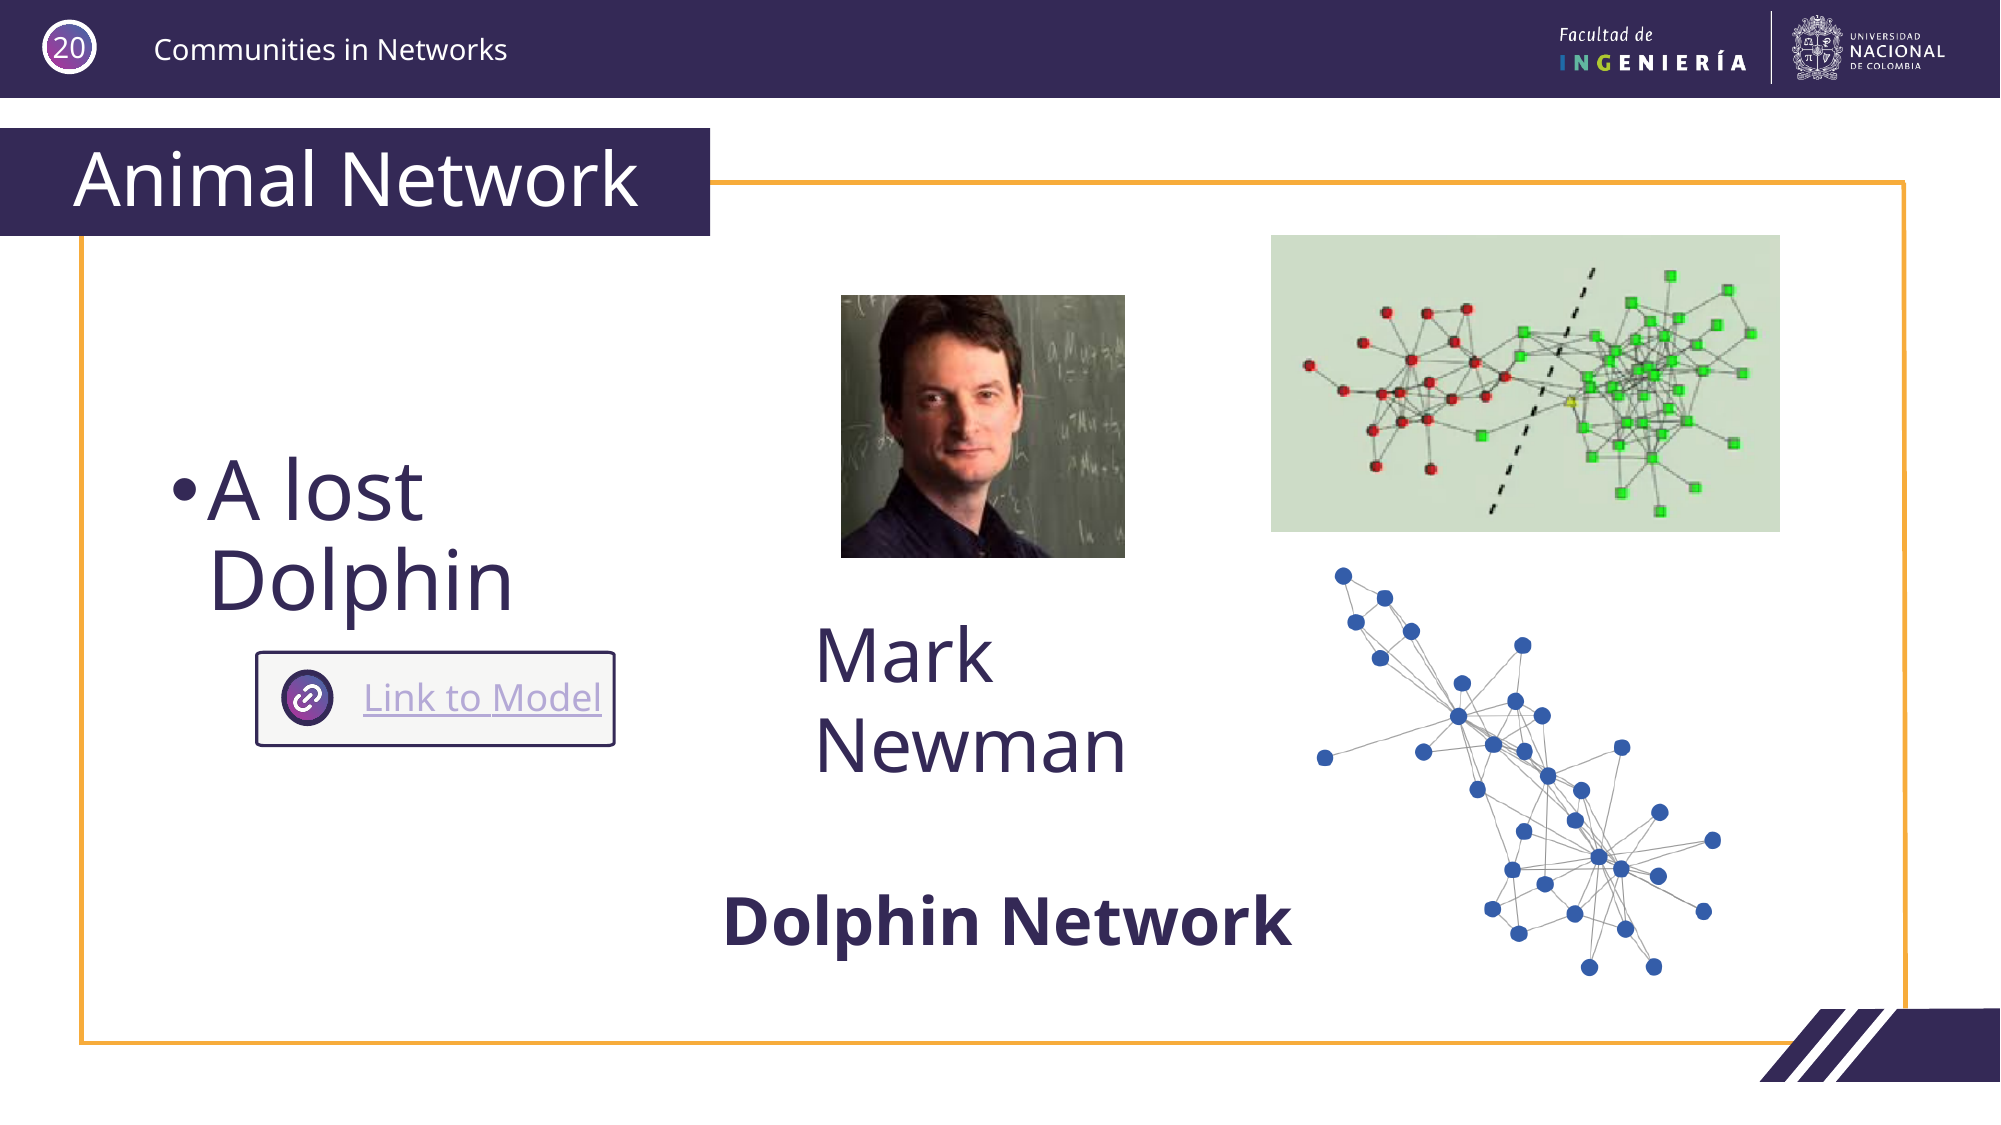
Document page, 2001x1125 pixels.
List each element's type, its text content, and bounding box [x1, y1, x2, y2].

picture [1271, 235, 1780, 532]
slide_number 20 [42, 29, 97, 65]
text_box A lost Dolphin [155, 441, 716, 563]
title Animal Network [0, 128, 711, 236]
picture [1559, 11, 1957, 84]
text_box Dolphin Network [706, 871, 1271, 966]
picture [1271, 566, 1780, 977]
picture [841, 295, 1125, 558]
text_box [256, 652, 615, 746]
text_box Mark Newman [798, 600, 1144, 796]
